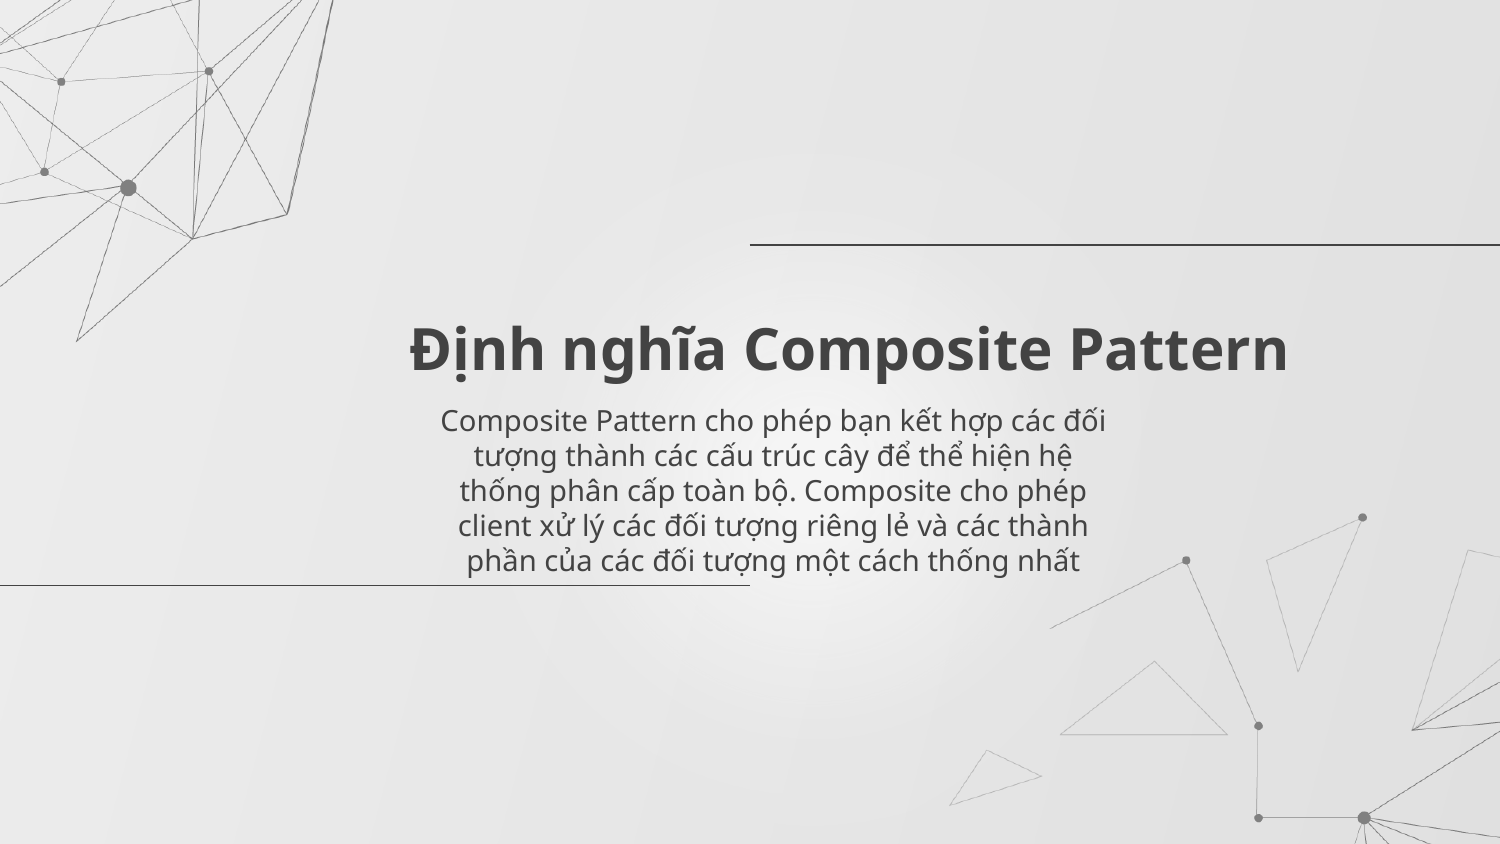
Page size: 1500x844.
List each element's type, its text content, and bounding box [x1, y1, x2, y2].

picture [0, 0, 1500, 844]
title Định nghĩa Composite Pattern [386, 60, 1313, 398]
subtitle Composite Pattern cho phép bạn kết hợp các đối tượng thành các cấu trúc cây để thể hiện hệ thống phân cấp toàn bộ. Composite cho phép client xử lý các đối tượng riêng lẻ và các thành phần của các đối tượng một cách thống nhất [422, 398, 1125, 564]
